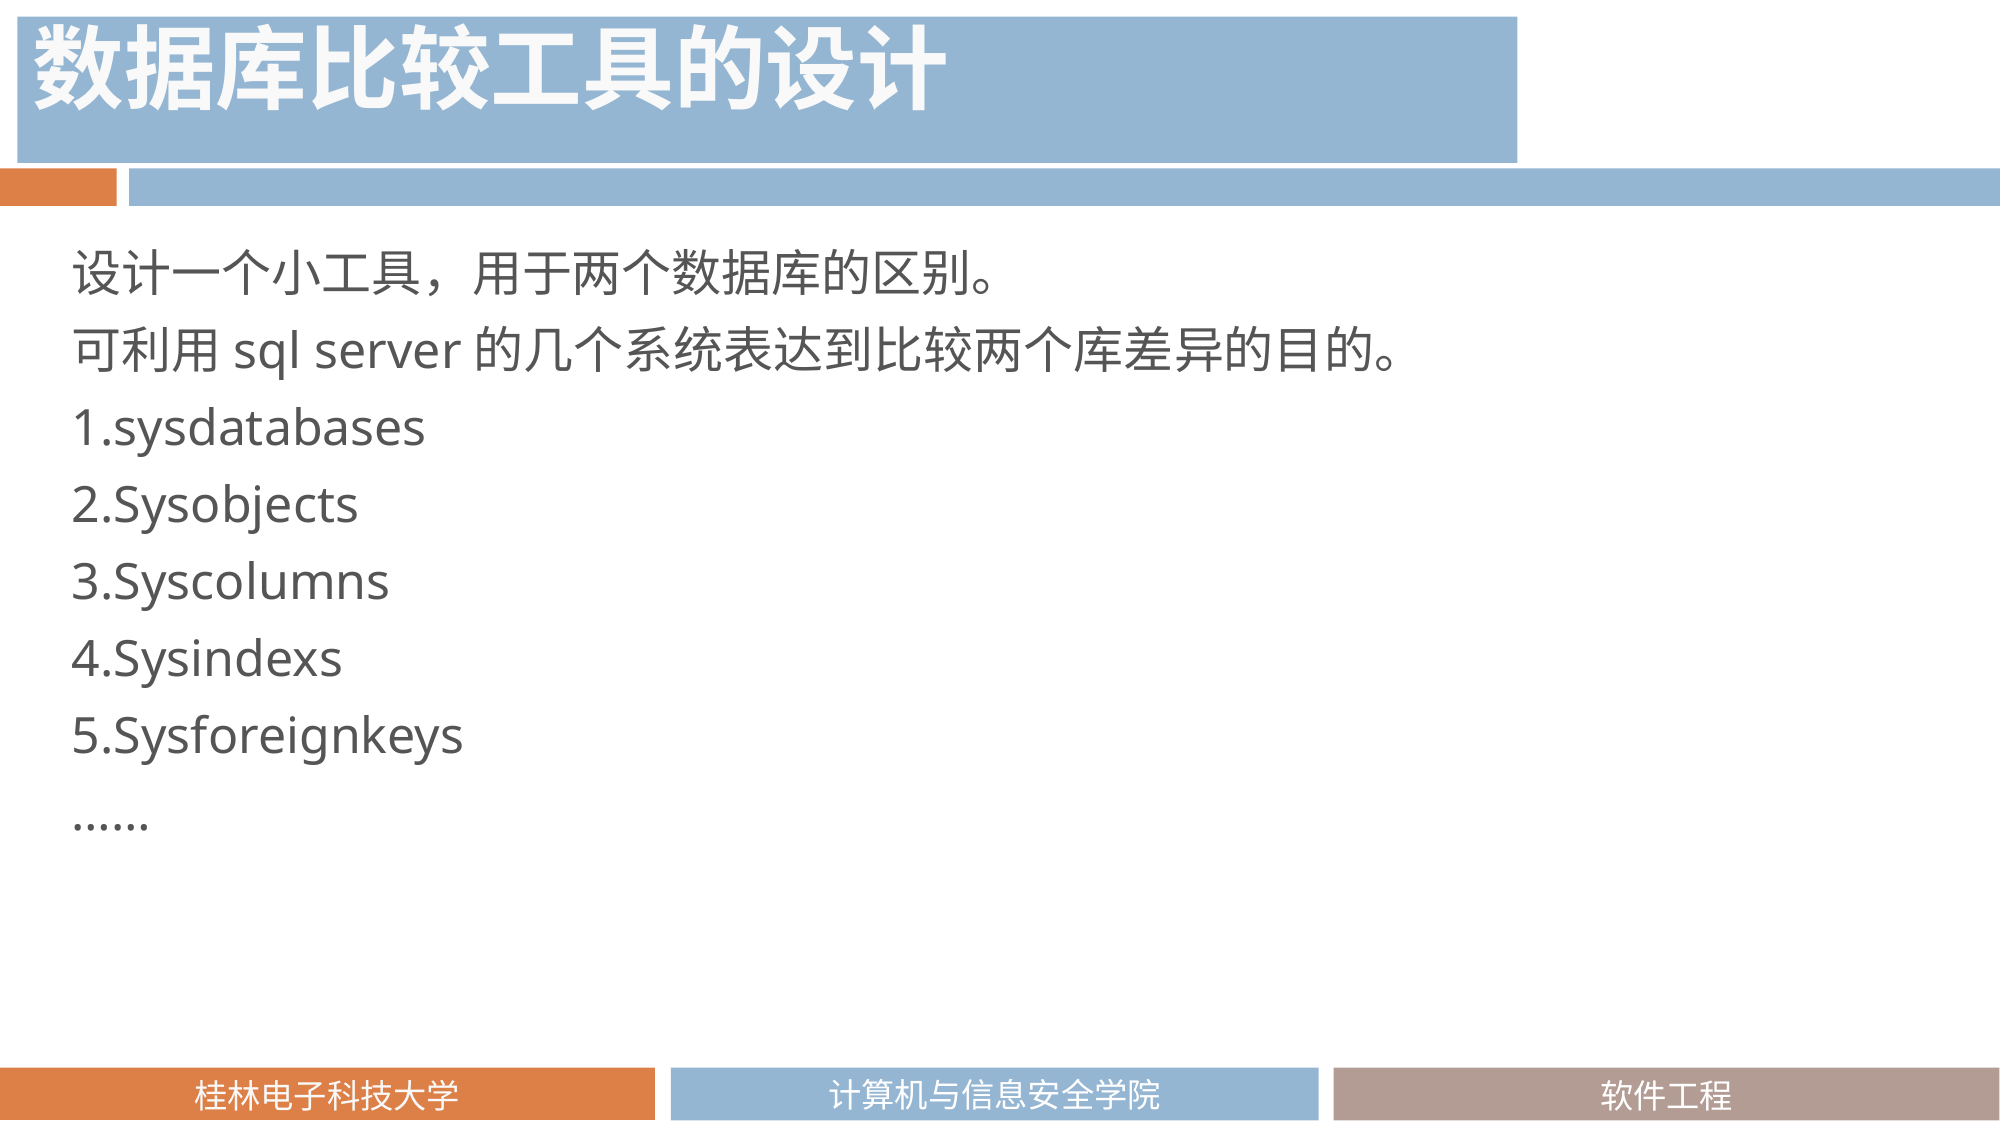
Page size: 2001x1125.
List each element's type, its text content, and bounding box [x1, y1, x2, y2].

text_box 数据库比较工具的设计 [17, 16, 1518, 163]
subtitle 设计一个小工具，用于两个数据库的区别。 可利用sql server的几个系统表达到比较两个库差异的目的。 1.sysdatabases 2.Sysobjects 3.Syscolumns 4.Sysindexs 5.Sysforeignkeys …… [56, 230, 1944, 876]
